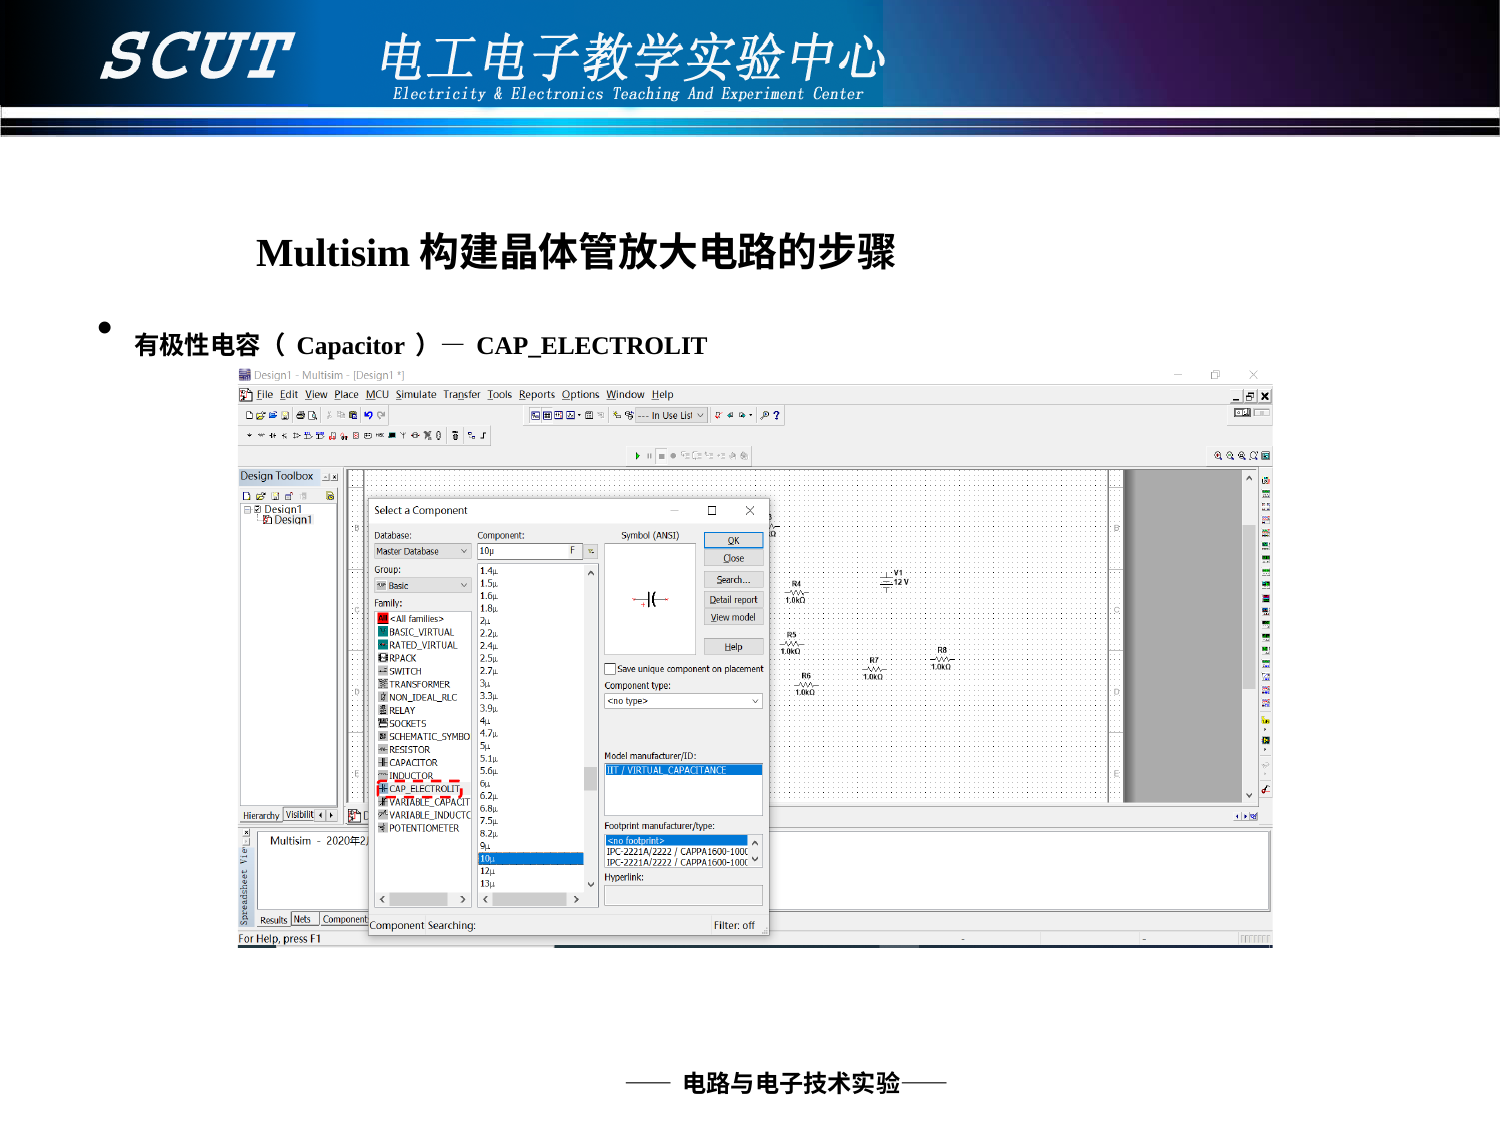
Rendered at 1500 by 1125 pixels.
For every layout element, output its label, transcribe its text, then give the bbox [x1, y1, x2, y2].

picture [789, 89, 794, 99]
picture [0, 0, 1500, 137]
text_box 有极性电容（Capacitor）—CAP_ELECTROLIT [85, 298, 1380, 356]
picture [791, 33, 833, 81]
picture [840, 52, 849, 68]
text_box Multisim构建晶体管放大电路的步骤 [244, 183, 1273, 298]
picture [237, 365, 1273, 948]
